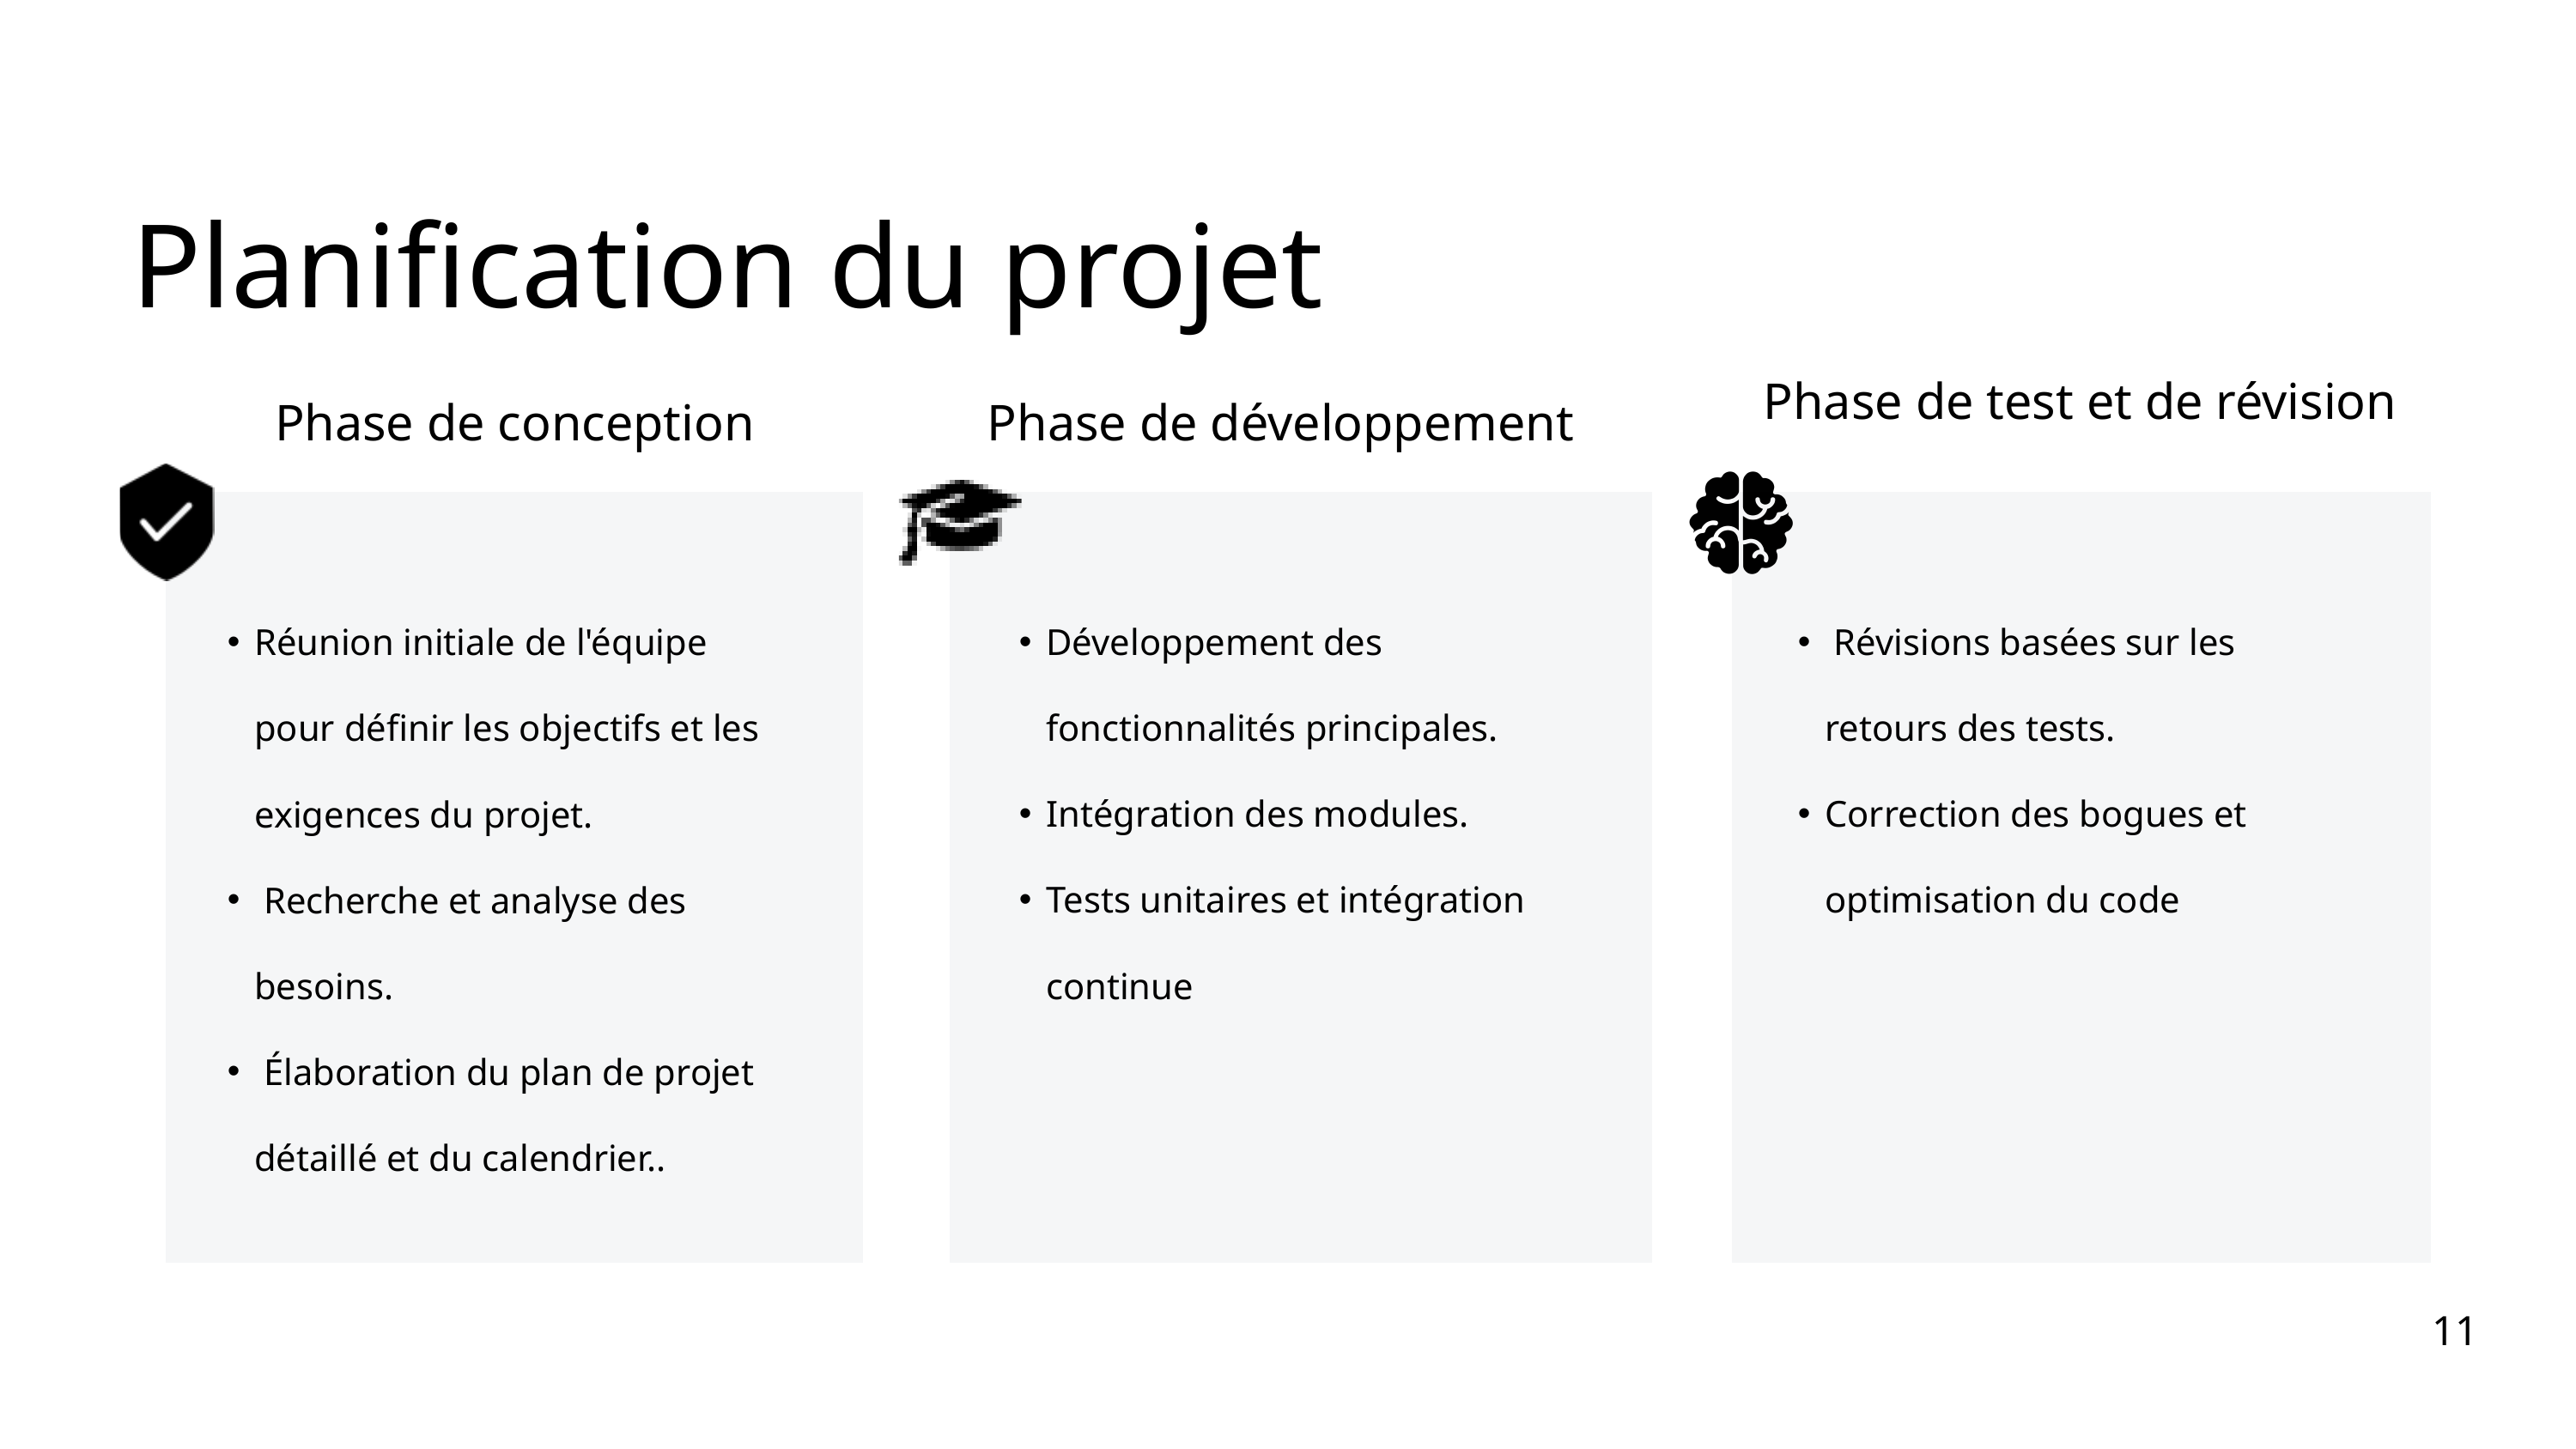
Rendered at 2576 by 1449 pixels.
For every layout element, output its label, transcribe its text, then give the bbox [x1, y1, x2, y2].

text_box Phase de conception [227, 381, 803, 451]
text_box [1731, 491, 2432, 1264]
text_box [1688, 470, 1794, 575]
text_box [165, 491, 864, 1264]
text_box Phase de développement [945, 381, 1630, 451]
text_box 11 [1381, 1296, 2479, 1354]
text_box [898, 480, 1022, 566]
text_box [119, 464, 215, 581]
text_box Phase de test et de révision [1730, 360, 2430, 429]
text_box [949, 491, 1653, 1264]
text_box Planification du projet [131, 168, 1557, 330]
